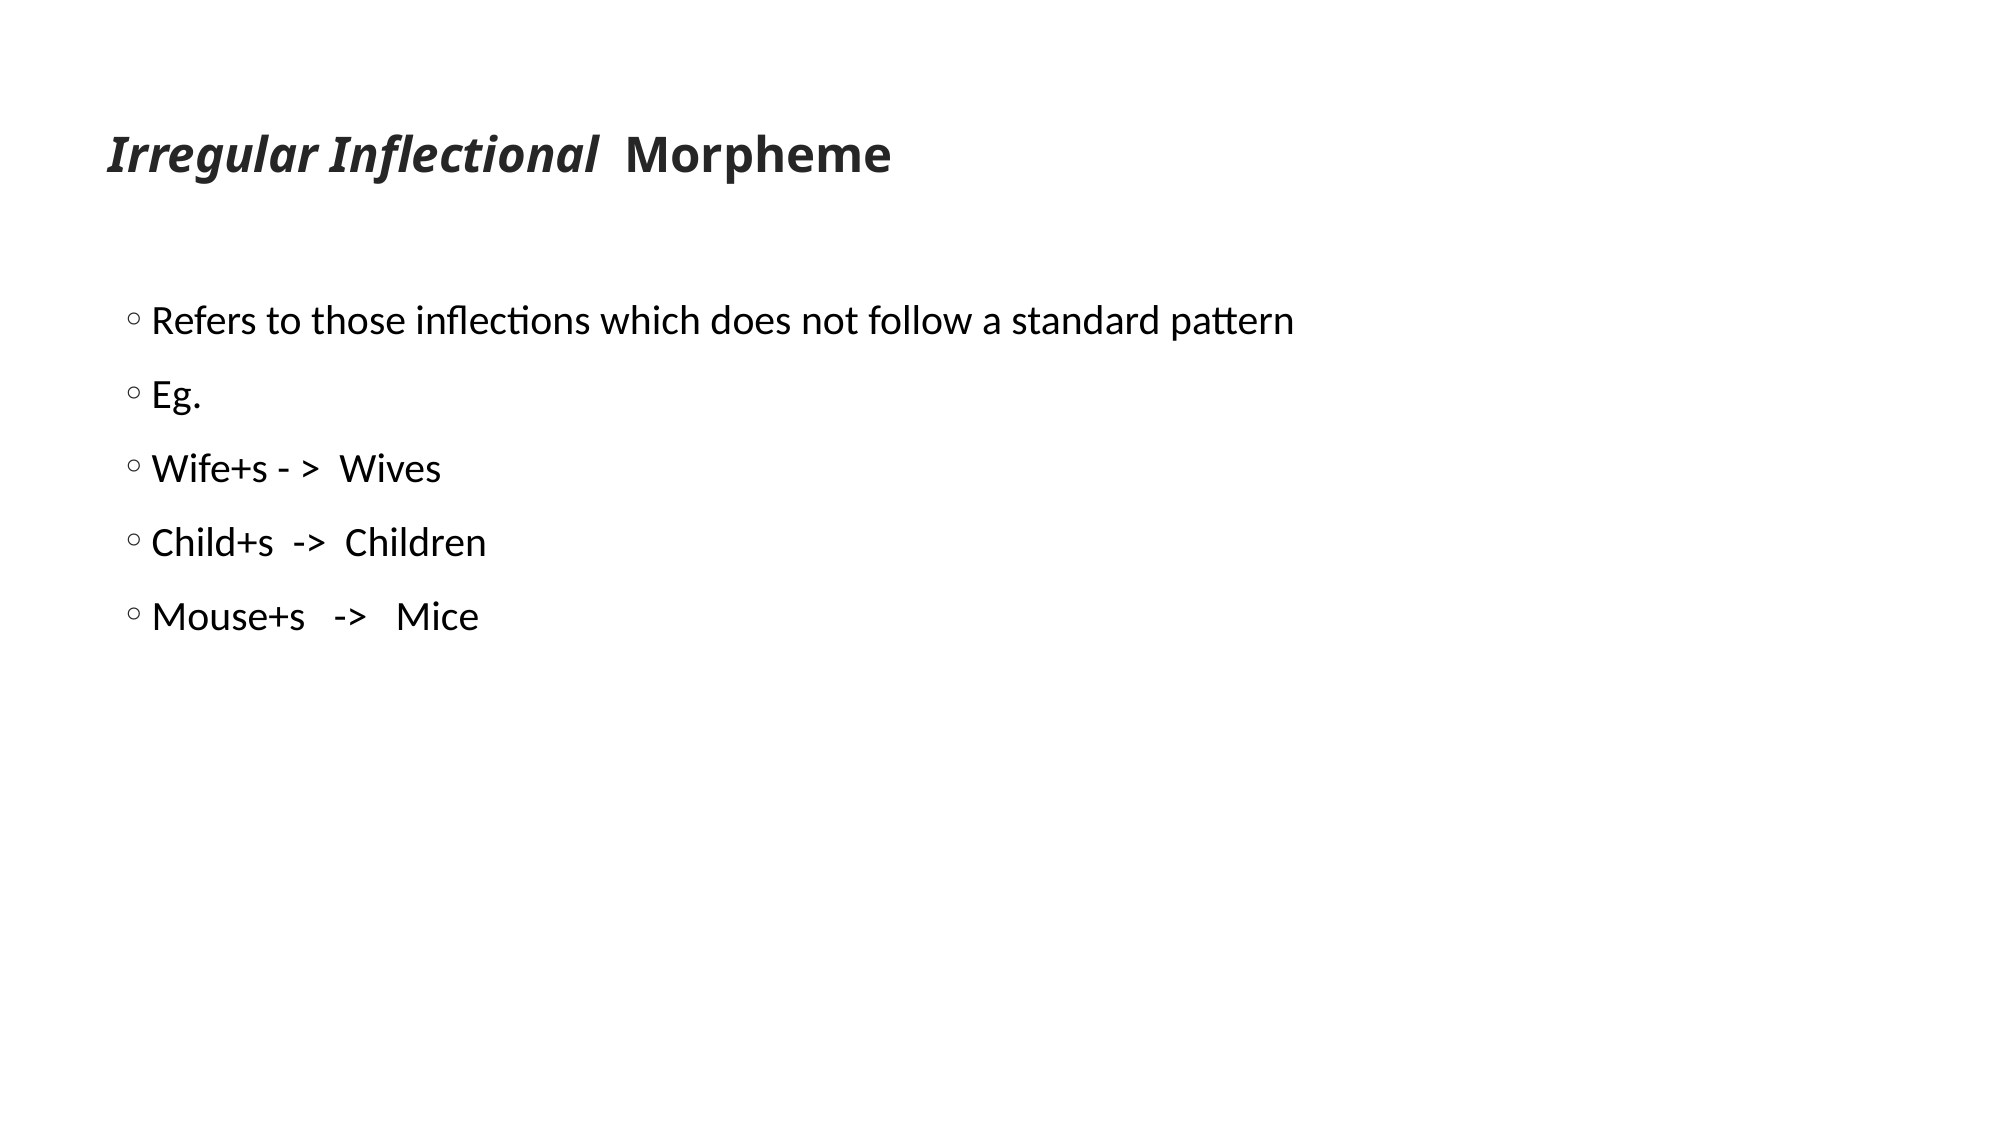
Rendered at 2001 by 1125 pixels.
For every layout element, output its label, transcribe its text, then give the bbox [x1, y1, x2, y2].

text_box Irregular Inflectional Morpheme [68, 105, 910, 208]
text_box Refers to those inflections which does not follow a standard pattern Eg. Wife+s - > Wives Child+s -> Children Mouse+s -> Mice [106, 280, 1640, 1113]
